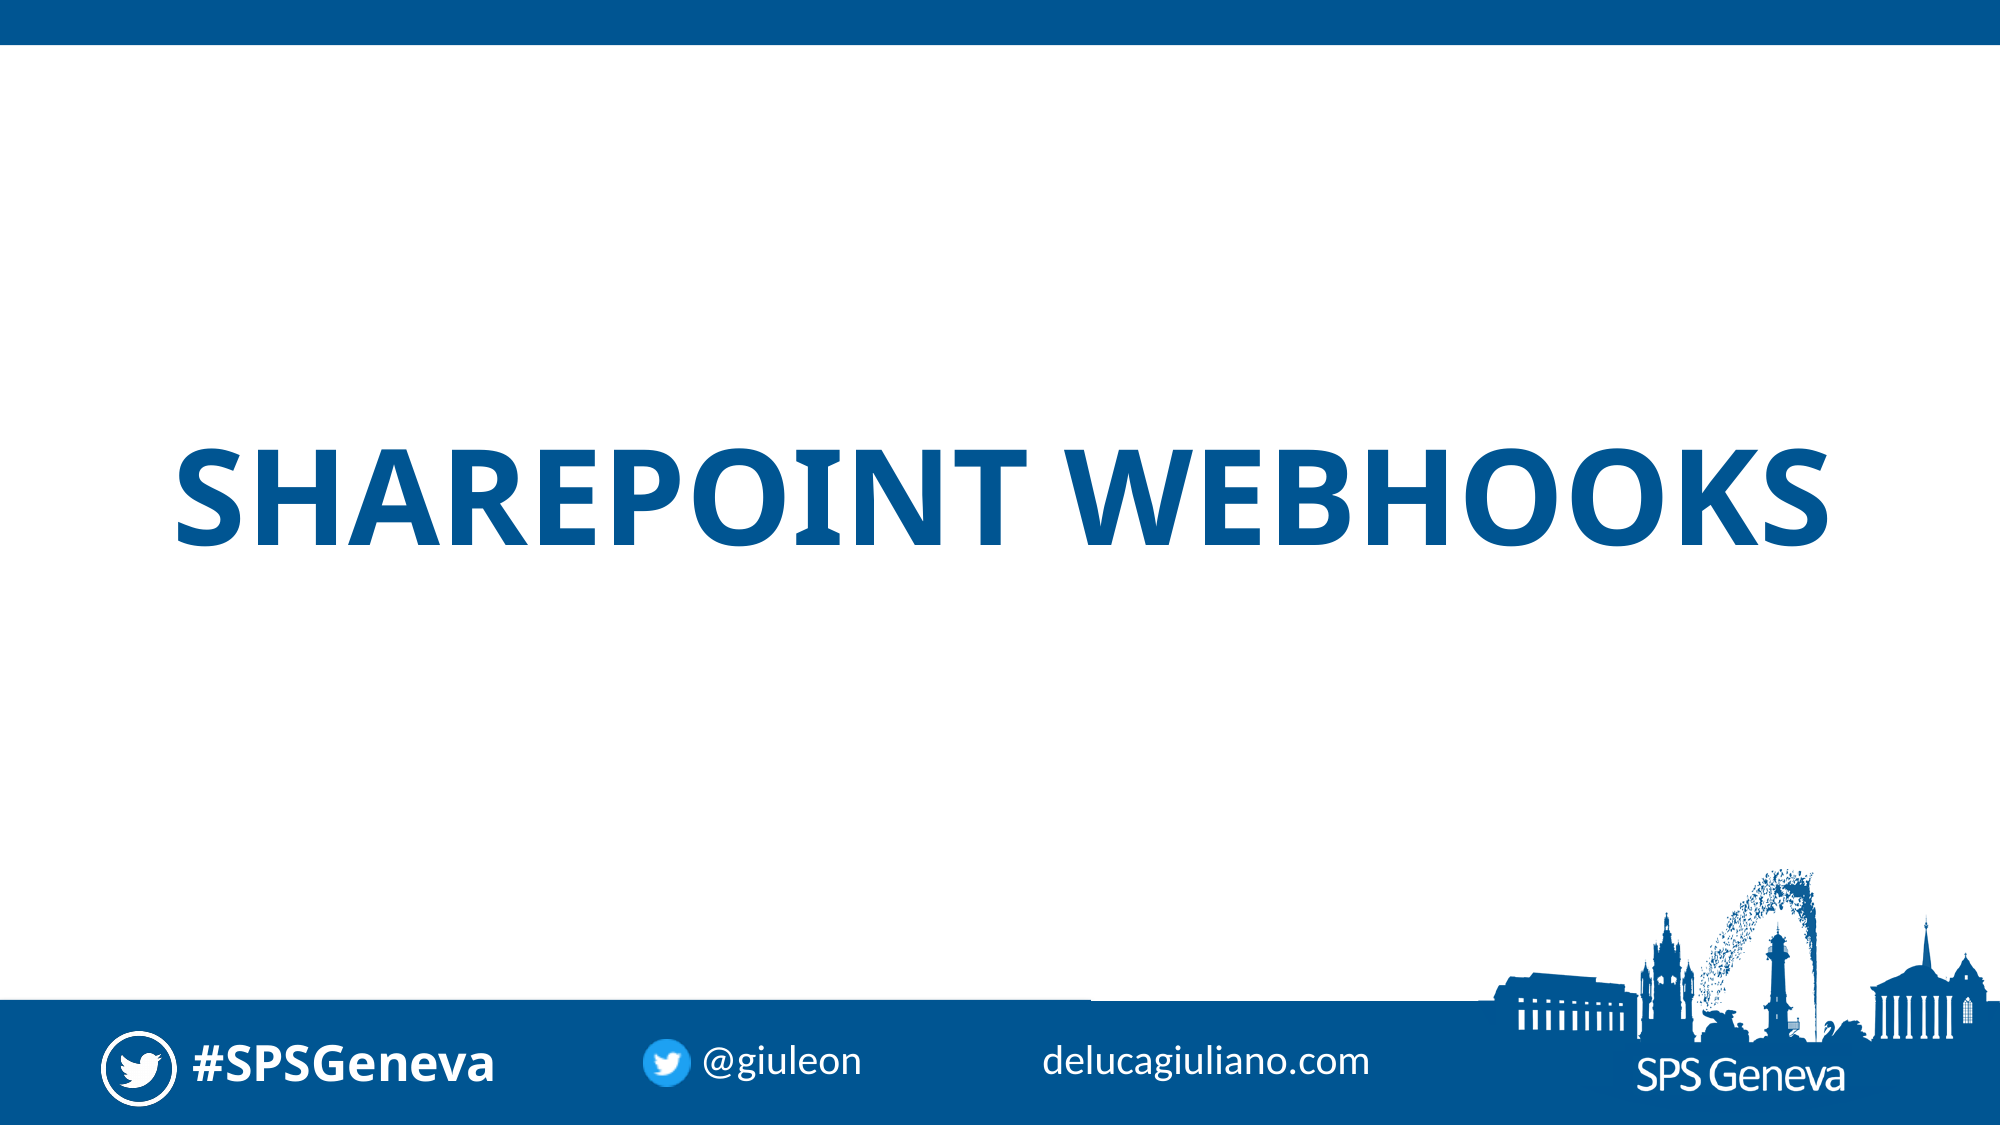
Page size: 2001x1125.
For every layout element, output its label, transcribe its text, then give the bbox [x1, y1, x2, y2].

picture [99, 1027, 179, 1110]
title SharePoint webhooks [157, 262, 1858, 580]
picture [643, 1039, 691, 1087]
picture [1091, 869, 2000, 1125]
